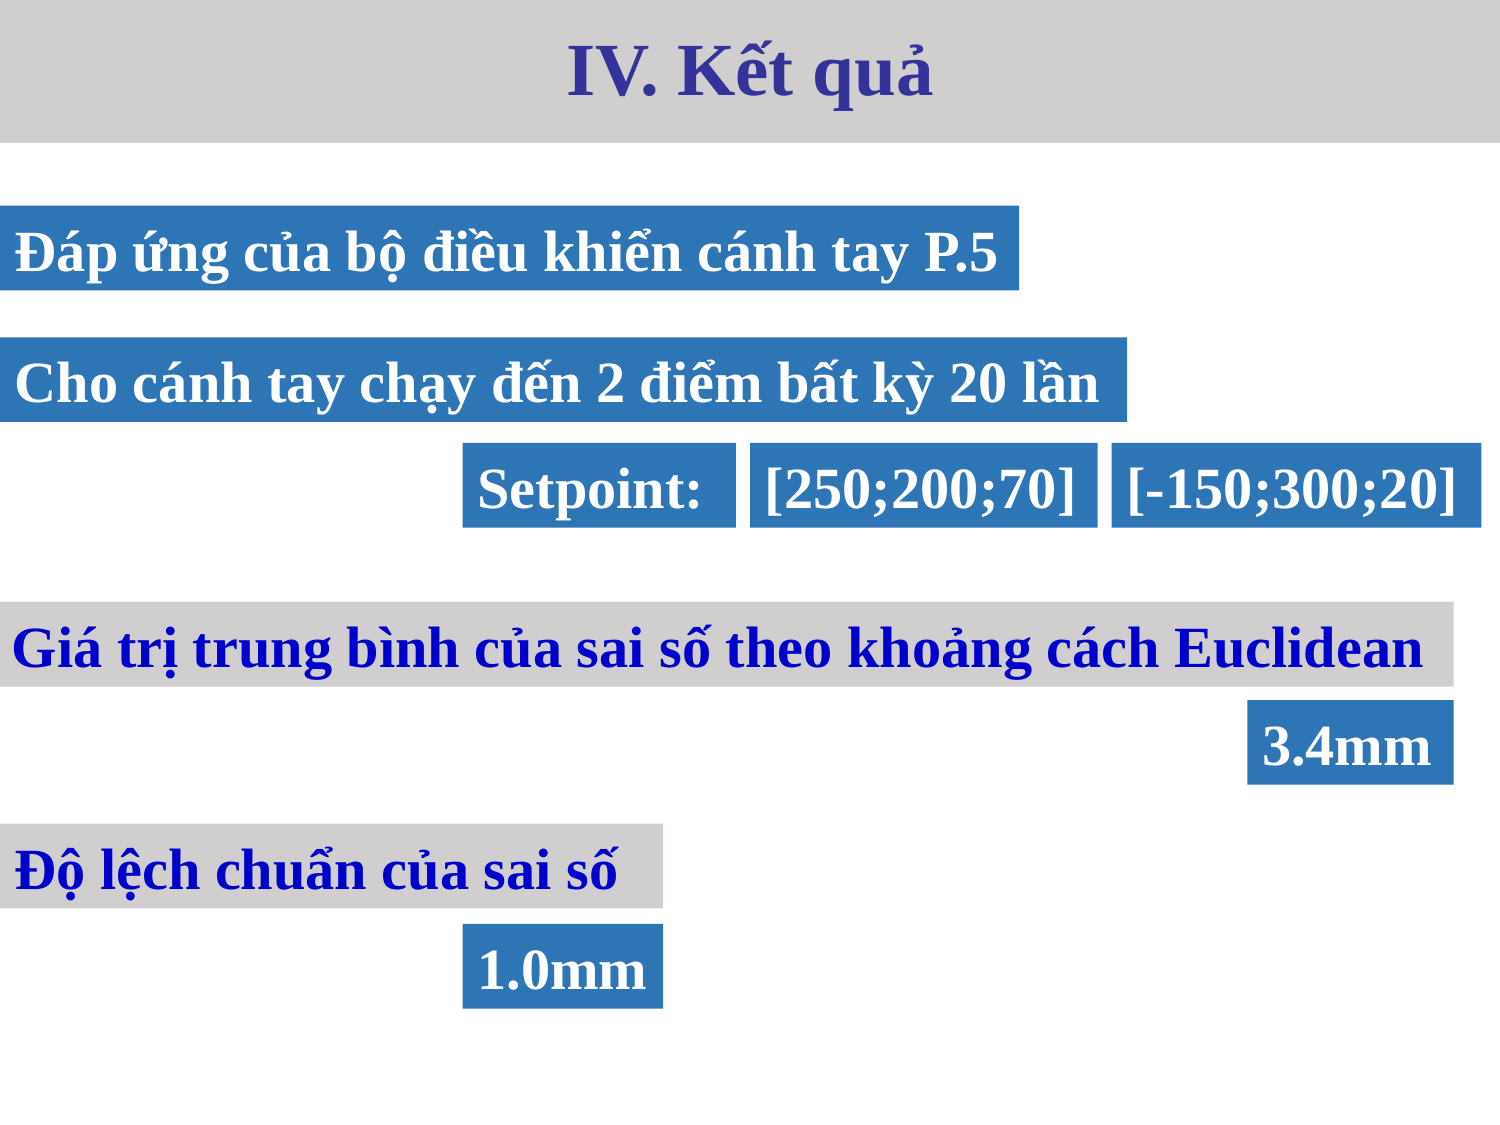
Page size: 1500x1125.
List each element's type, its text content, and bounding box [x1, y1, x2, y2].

text_box Cho cánh tay chạy đến 2 điểm bất kỳ 20 lần [0, 337, 1128, 422]
text_box [250;200;70] [750, 442, 1098, 528]
text_box [-150;300;20] [1111, 442, 1482, 528]
text_box Giá trị trung bình của sai số theo khoảng cách Euclidean [0, 601, 1454, 687]
text_box Độ lệch chuẩn của sai số [0, 823, 663, 909]
text_box Đáp ứng của bộ điều khiển cánh tay P.5 [0, 205, 1020, 291]
text_box IV. Kết quả [0, 0, 1500, 143]
text_box Setpoint: [462, 442, 736, 528]
text_box 1.0mm [462, 923, 664, 1009]
text_box 3.4mm [1247, 700, 1454, 785]
